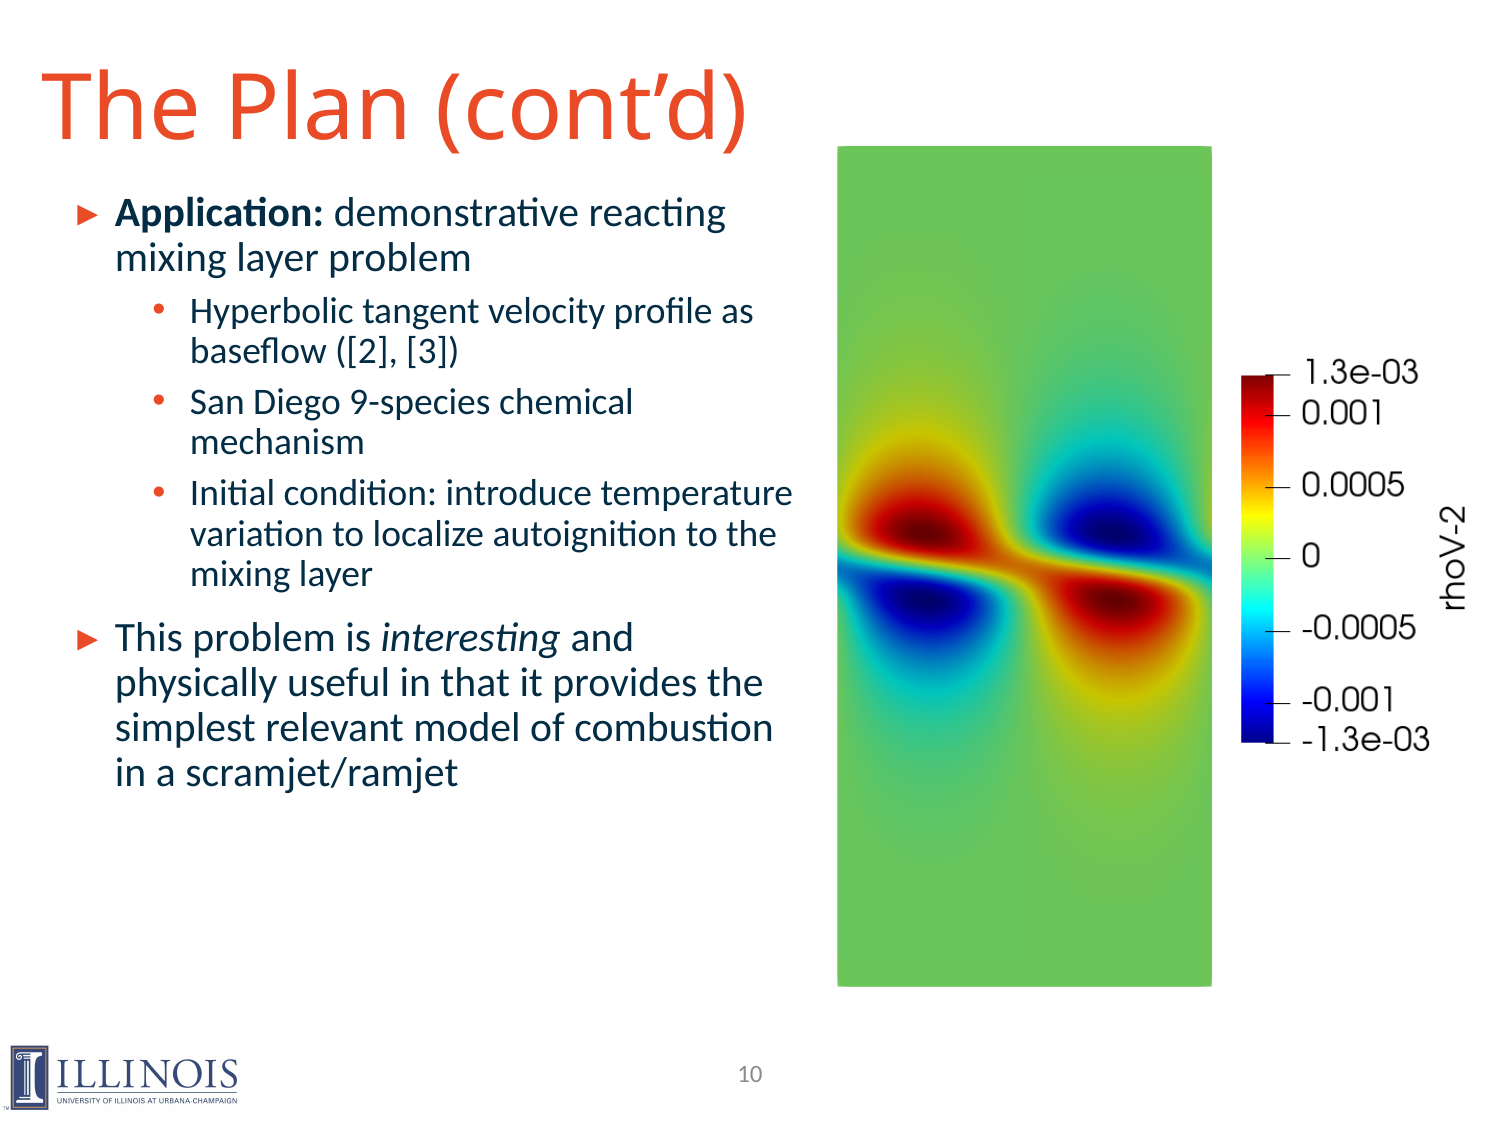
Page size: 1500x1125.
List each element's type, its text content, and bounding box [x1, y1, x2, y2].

picture [806, 122, 1476, 1015]
text_box Application: demonstrative reacting mixing layer problem Hyperbolic tangent velocity profile as baseflow ([2], [3]) San Diego 9-species chemical mechanism Initial condition: introduce temperature variation to localize autoignition to the mixing layer This problem is interesting and physically useful in that it provides the simplest relevant model of combustion in a scramjet/ramjet [62, 182, 817, 1043]
slide_number 10 [718, 1042, 782, 1103]
picture [0, 1042, 241, 1113]
title The Plan (cont’d) [26, 36, 1438, 183]
